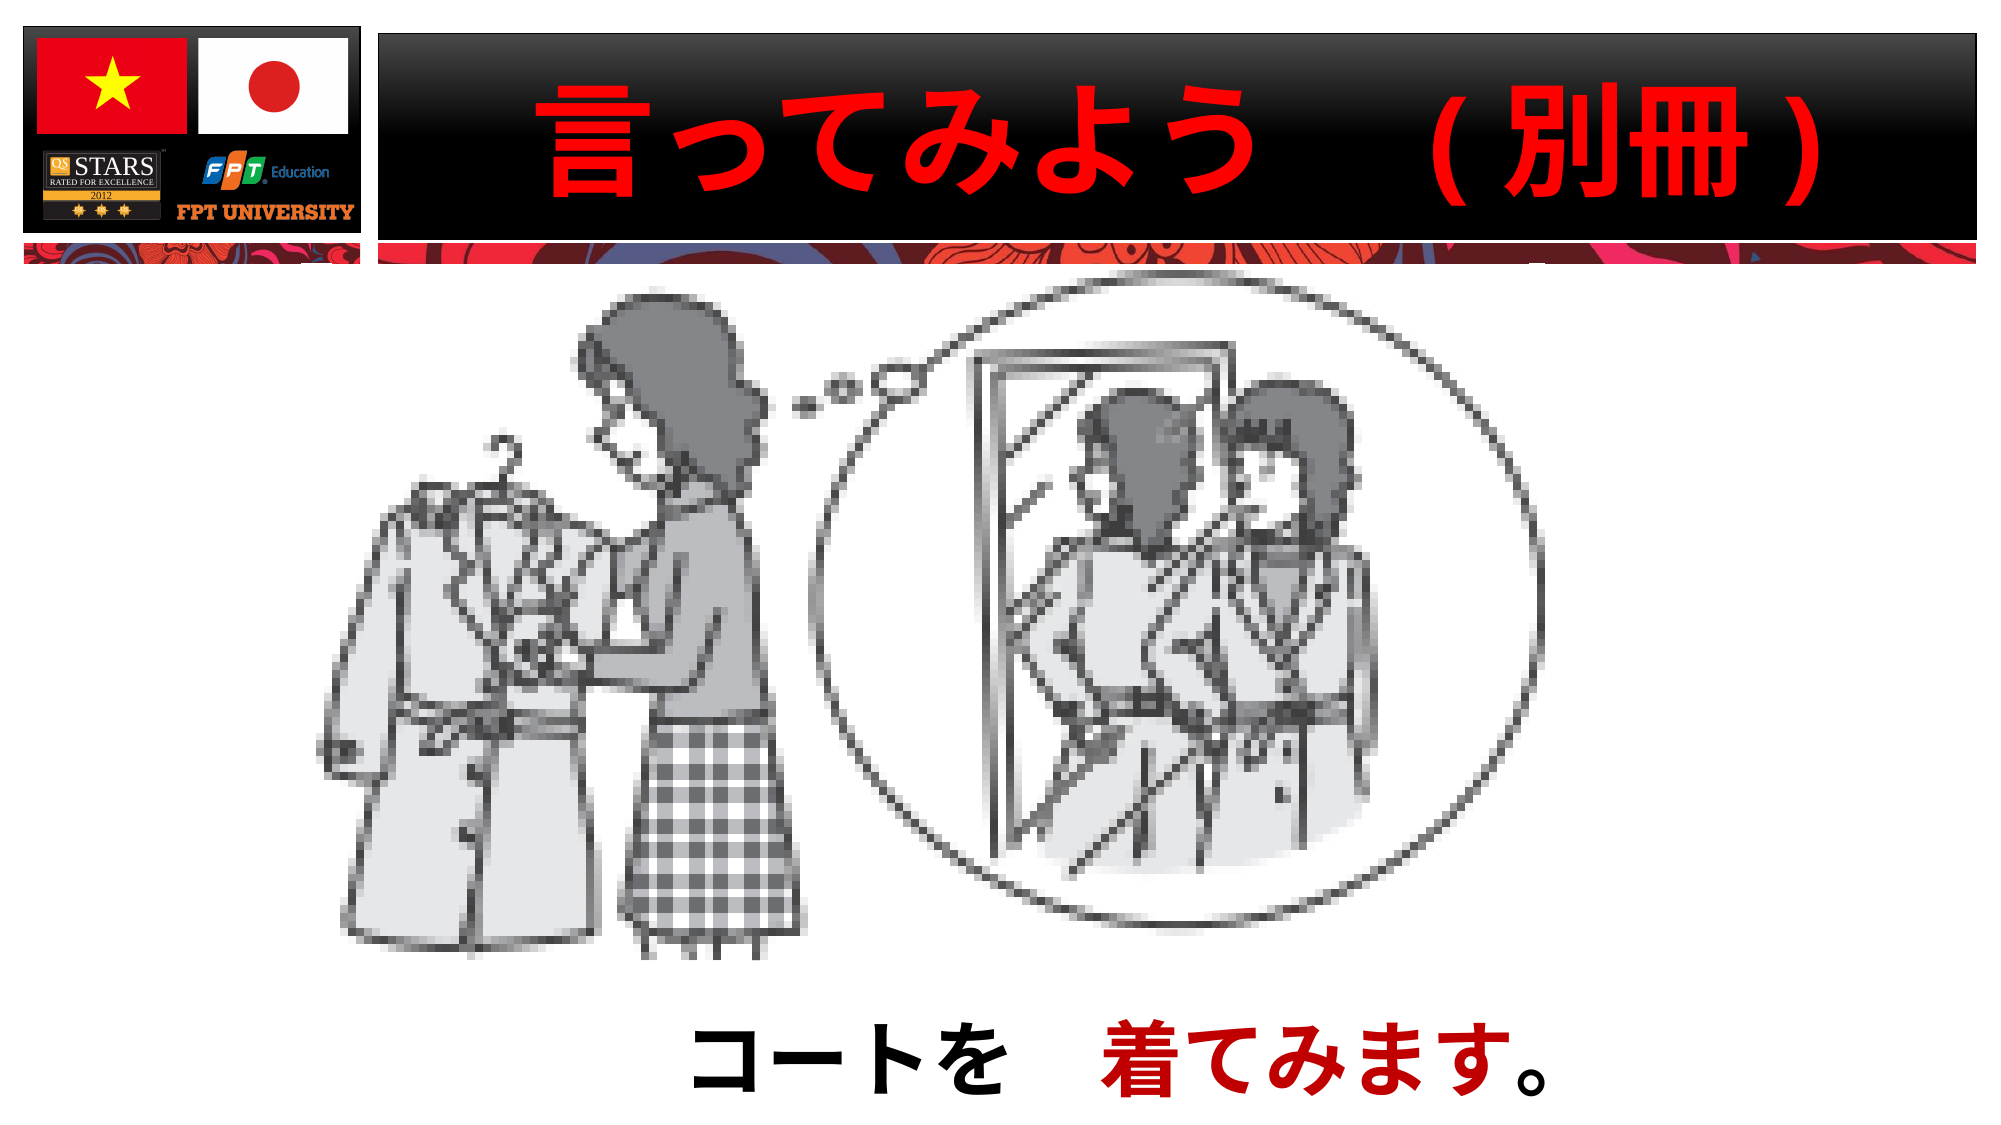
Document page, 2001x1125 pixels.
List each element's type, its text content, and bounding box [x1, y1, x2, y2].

picture [36, 136, 361, 233]
picture [37, 38, 187, 134]
picture [198, 38, 349, 134]
text_box 言ってみよう (別冊) [378, 33, 1977, 240]
picture [23, 243, 1977, 961]
text_box コートを 着てみます。 [236, 999, 1610, 1115]
text_box [23, 26, 361, 233]
